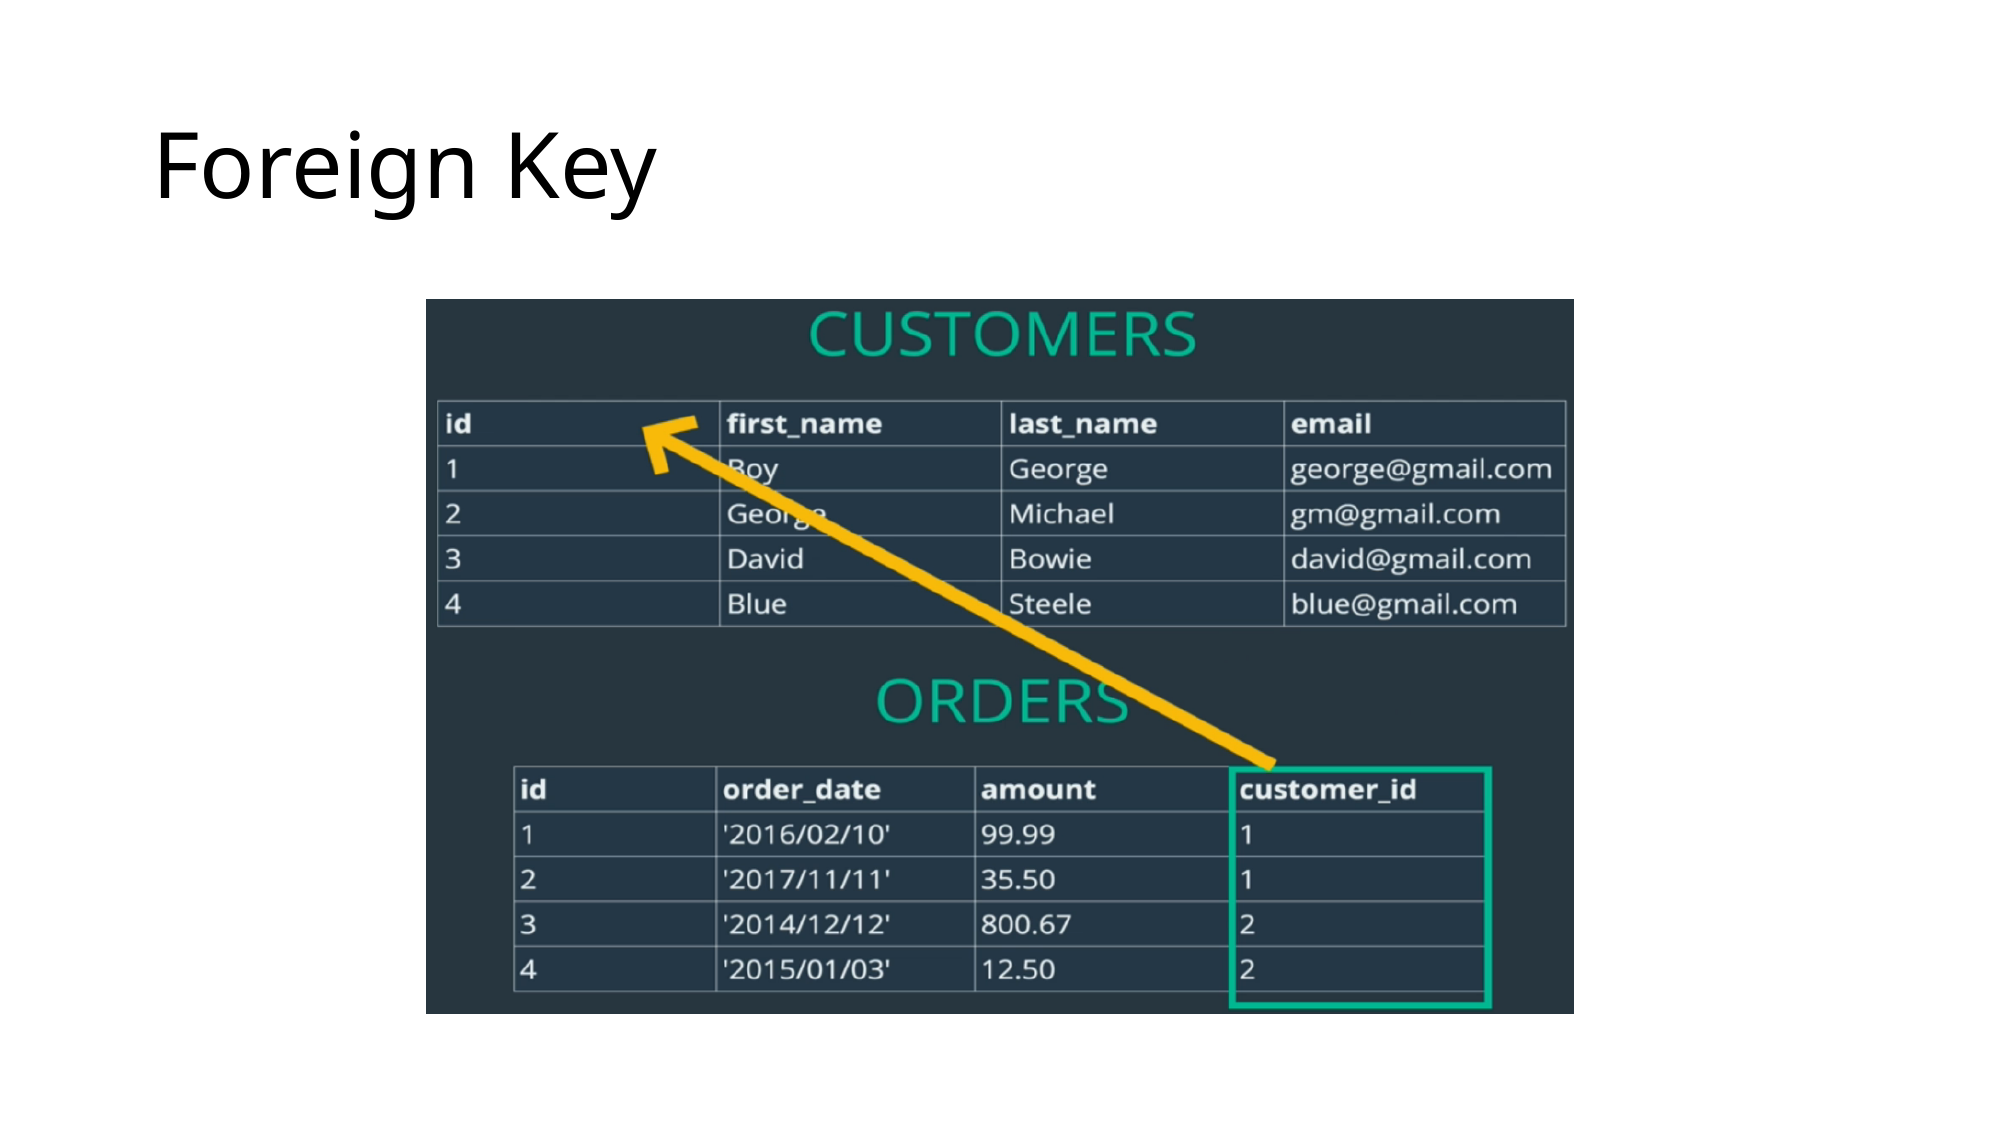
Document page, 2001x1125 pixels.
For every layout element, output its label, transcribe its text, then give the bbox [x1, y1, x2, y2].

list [425, 299, 1574, 1014]
title Foreign Key [137, 59, 1863, 278]
